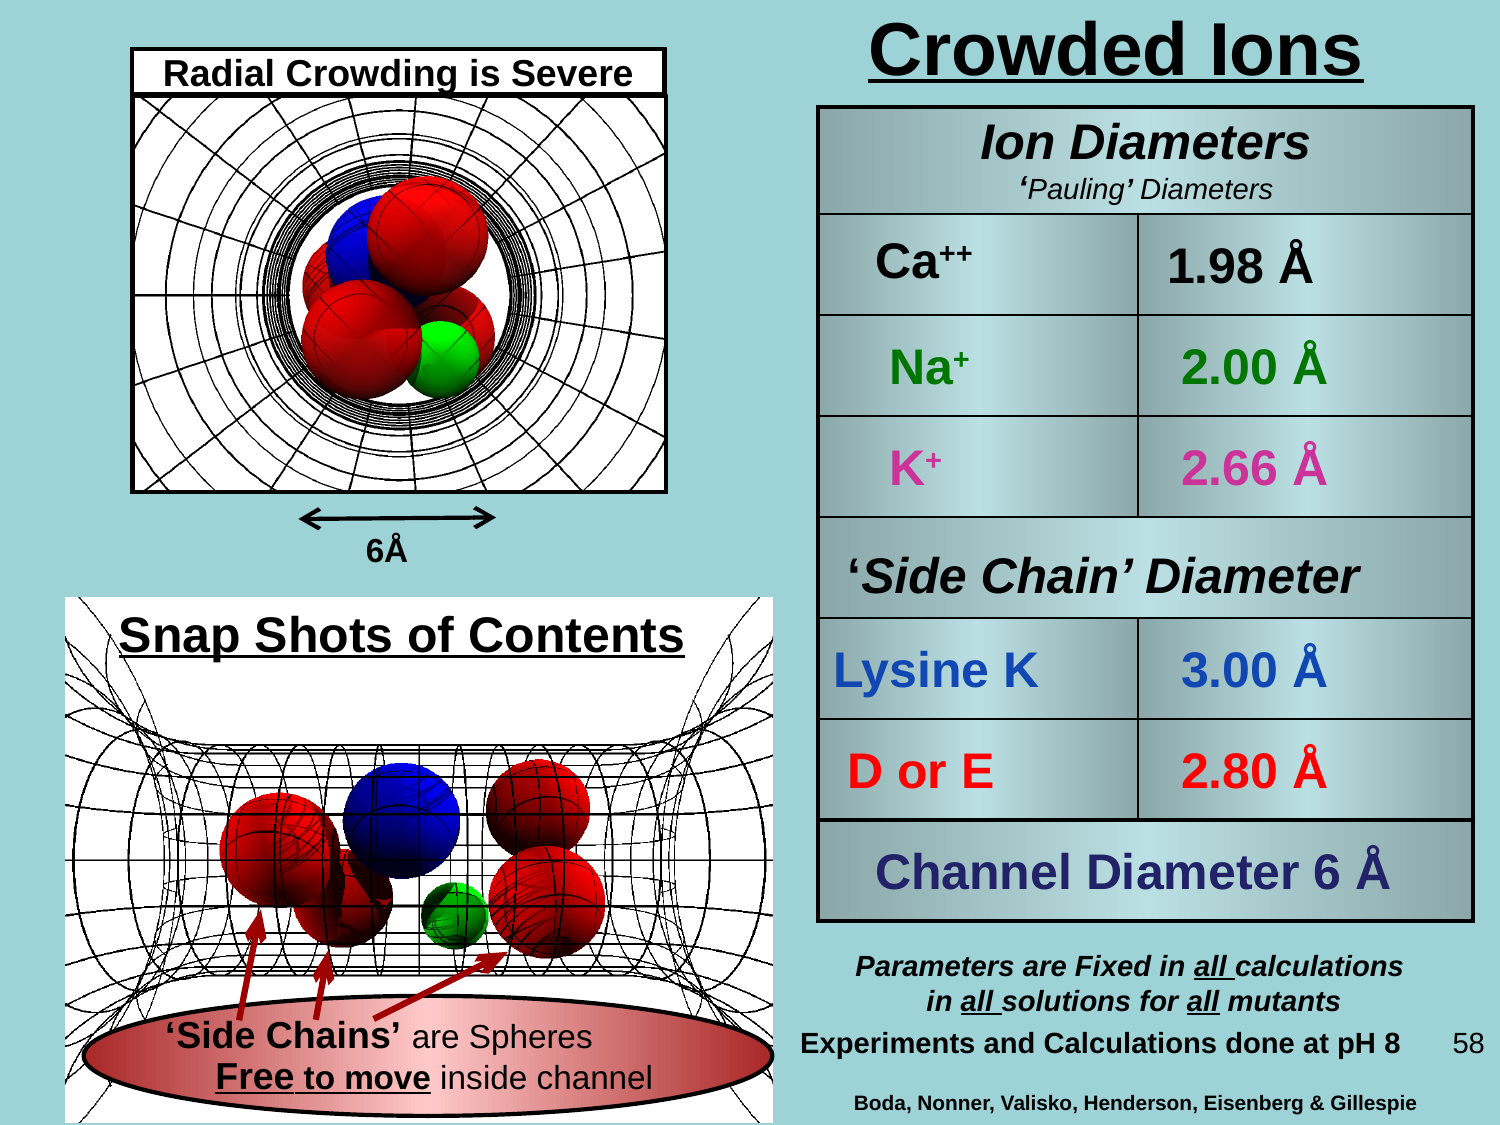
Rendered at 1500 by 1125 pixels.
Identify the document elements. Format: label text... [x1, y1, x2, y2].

table_cell 2.66 Å [1139, 417, 1471, 516]
table_cell K+ [820, 417, 1137, 516]
text_box Experiments and Calculations done at pH 8 [784, 1006, 1423, 1077]
table_cell ‘Side Chain’ Diameter [820, 518, 1471, 617]
table_cell Na+ [820, 316, 1137, 415]
table_cell Channel Diameter 6 Å [820, 822, 1471, 919]
table_cell 2.00 Å [1139, 316, 1471, 415]
table_cell 2.80 Å [1139, 720, 1471, 818]
slide_number 58 [1317, 1016, 1500, 1096]
table_cell Ca++ [820, 215, 1137, 314]
table_header Ion Diameters ‘Pauling’ Diameters [820, 109, 1471, 213]
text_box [131, 48, 667, 578]
table_cell D or E [820, 720, 1137, 818]
table_cell Lysine K [820, 619, 1137, 718]
text_box Boda, Nonner, Valisko, Henderson, Eisenberg & Gillespie [818, 1082, 1453, 1122]
table_cell 1.98 Å [1139, 215, 1471, 314]
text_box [24, 594, 780, 1123]
table_cell 3.00 Å [1139, 619, 1471, 718]
text_box Crowded Ions [816, 0, 1416, 91]
text_box Parameters are Fixed in all calculations in all solutions for all mutants [802, 940, 1466, 1025]
